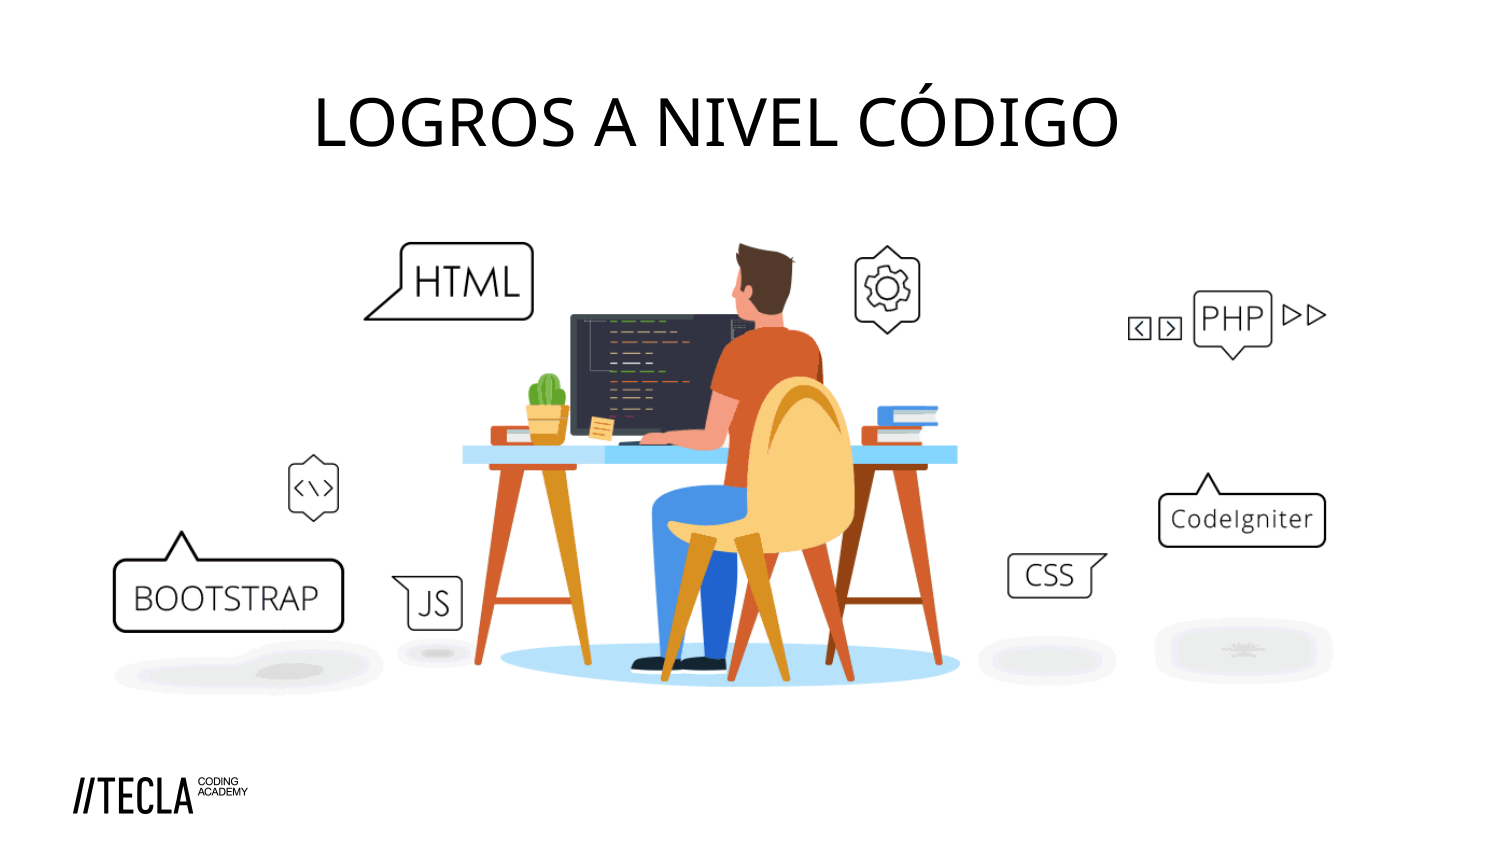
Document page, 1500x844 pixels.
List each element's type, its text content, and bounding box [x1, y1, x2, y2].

text_box LOGROS A NIVEL CÓDIGO [309, 85, 1305, 163]
picture [73, 186, 1408, 704]
picture [73, 776, 248, 815]
